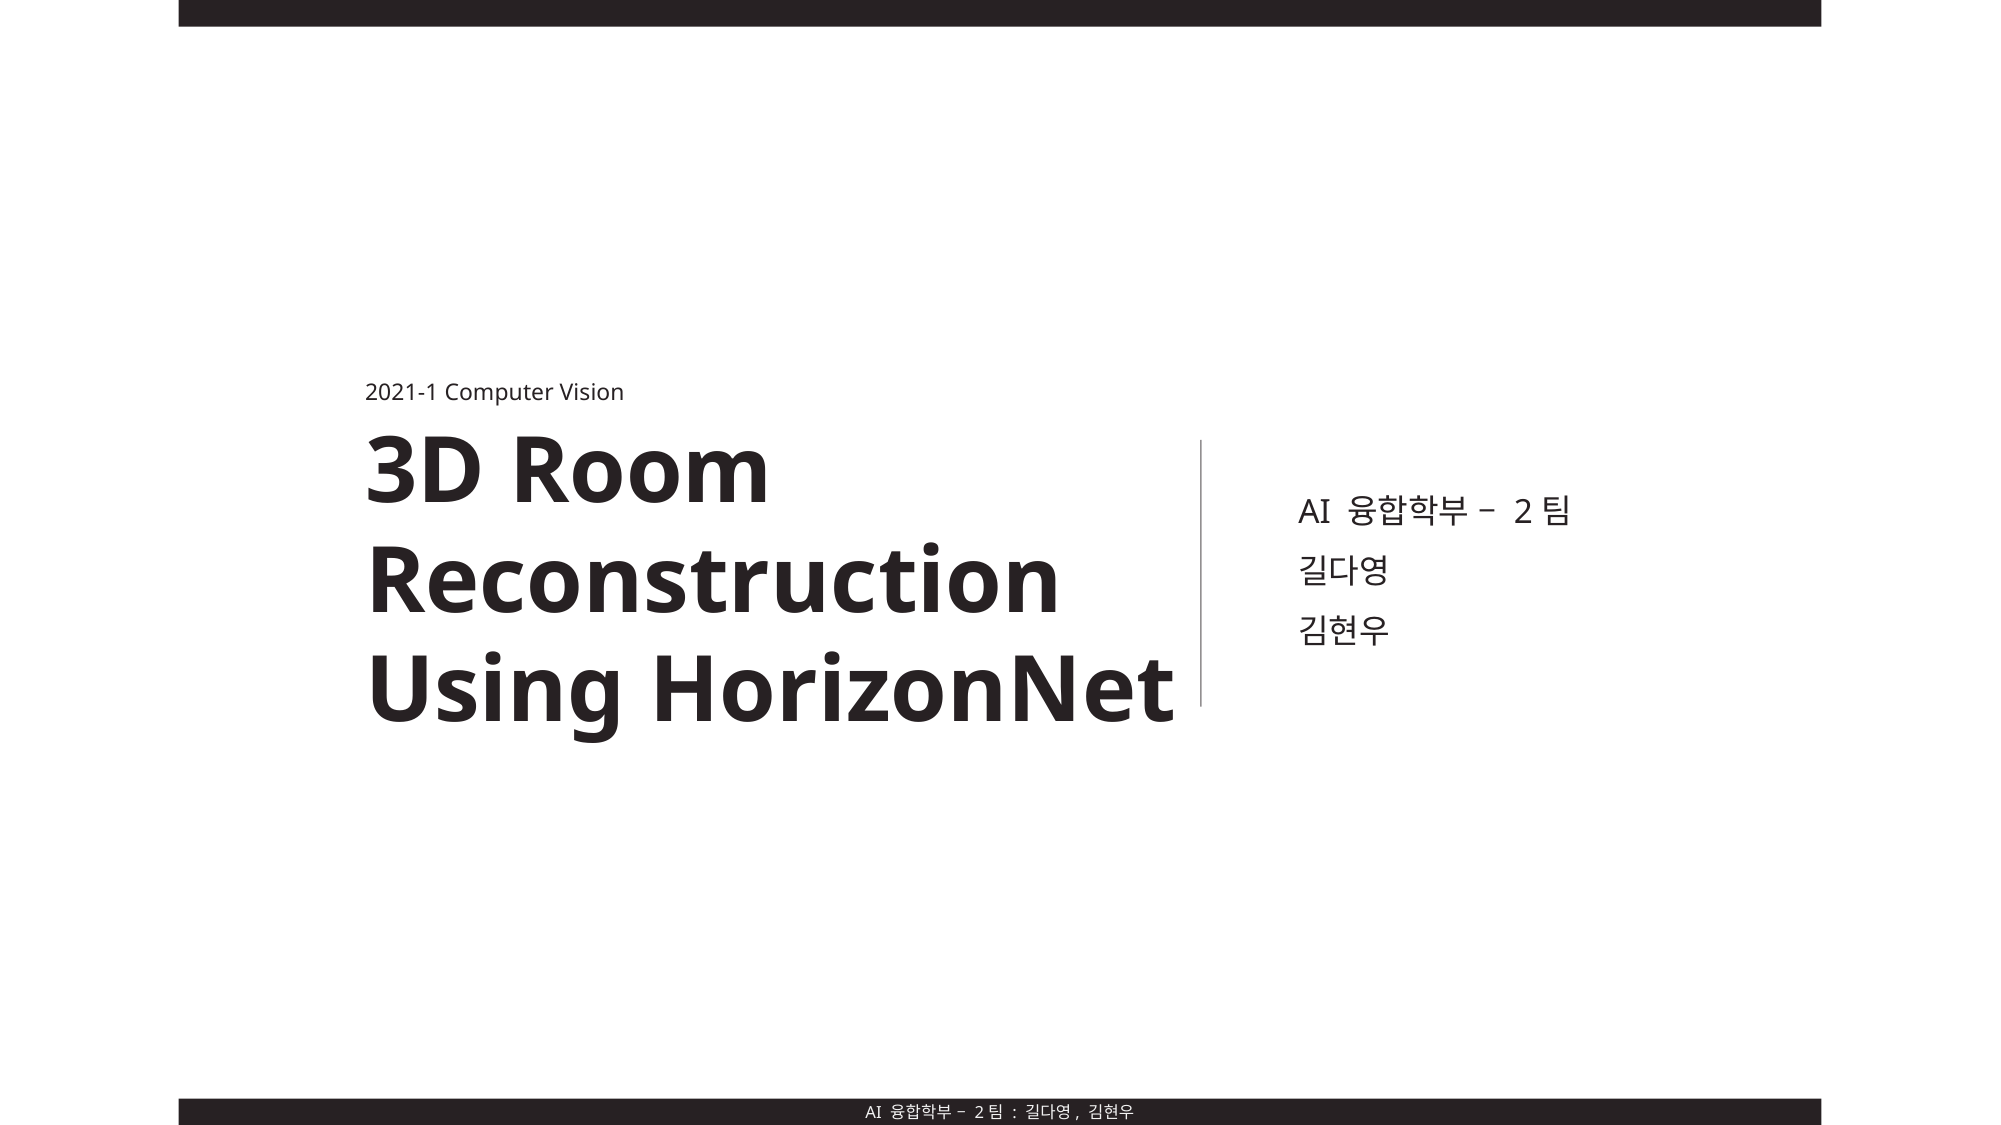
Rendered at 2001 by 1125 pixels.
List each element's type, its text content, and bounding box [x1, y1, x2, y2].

text_box AI 융합학부 – 2팀 길다영 김현우 [1283, 462, 1676, 658]
text_box AI 융합학부 – 2팀 : 길다영, 김현우 [176, 1097, 1824, 1125]
text_box 2021-1 Computer Vision [350, 369, 897, 413]
text_box [176, 0, 1824, 29]
text_box 3D Room Reconstruction Using HorizonNet [350, 402, 1225, 748]
